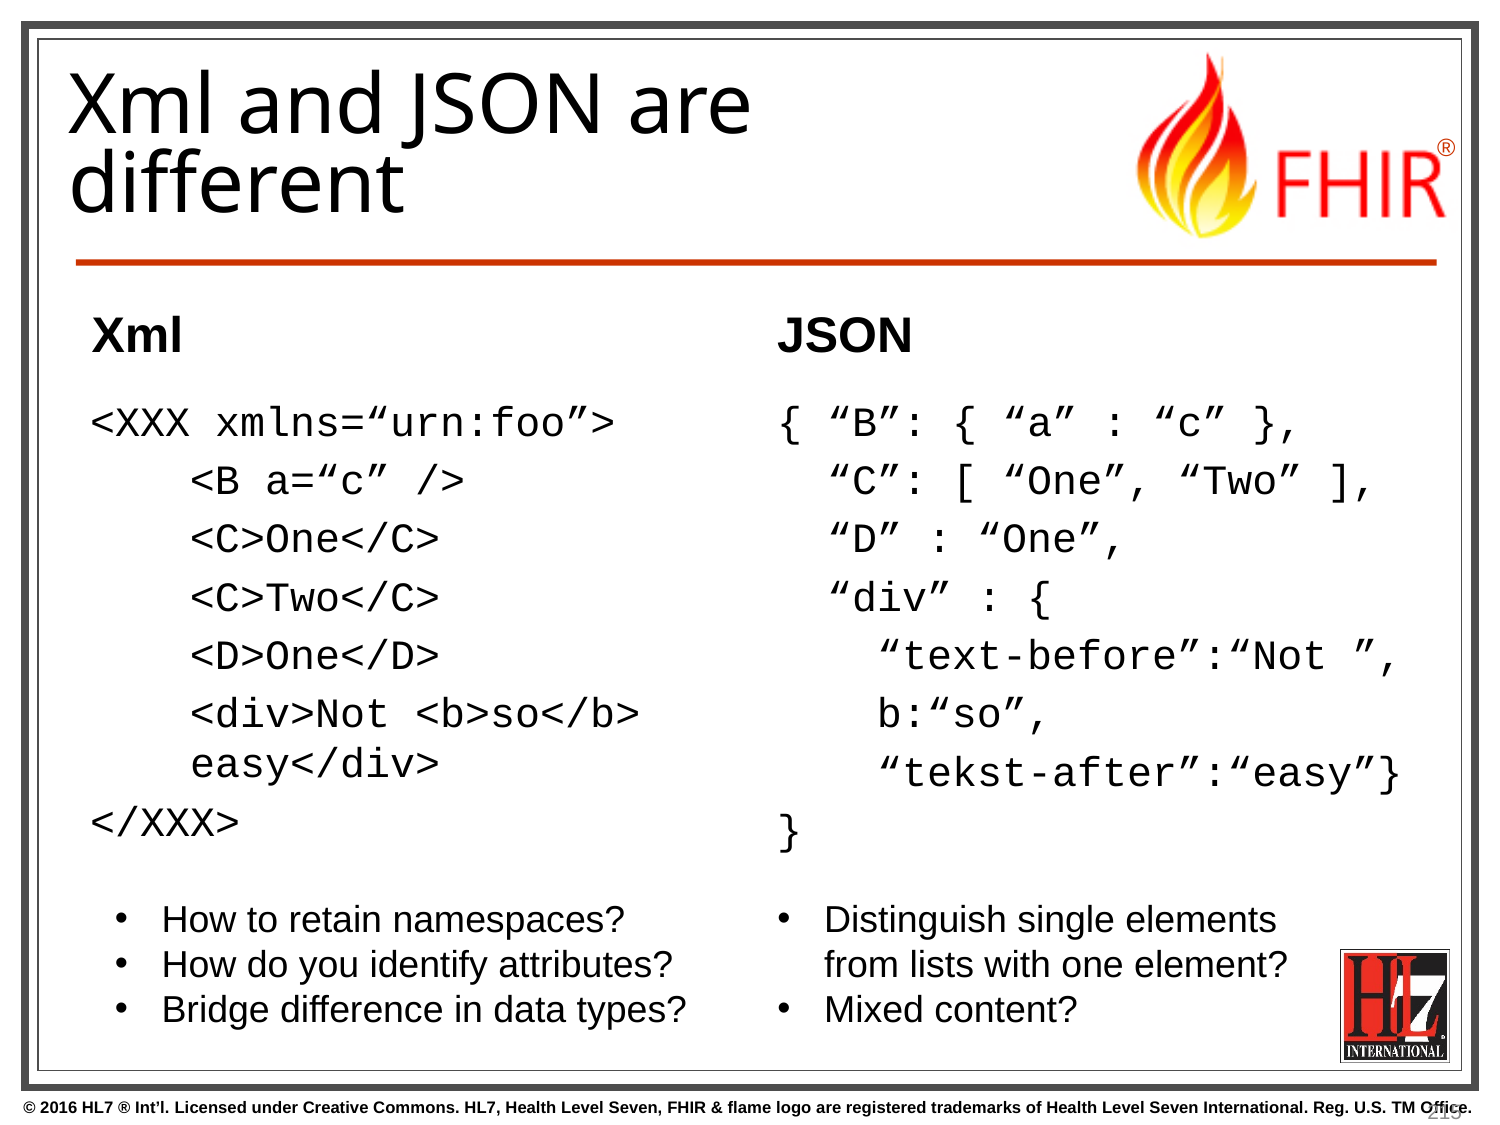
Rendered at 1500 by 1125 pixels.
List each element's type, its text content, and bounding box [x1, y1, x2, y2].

picture [1340, 949, 1450, 1063]
title Xml and JSON are different [53, 54, 1128, 244]
list JSON [761, 280, 1425, 386]
list <XXX xmlns=“urn:foo”> <B a=“c” /> <C>One</C> <C>Two</C> <D>One</D> <div>Not <b>so</b> easy</div> </XXX> [75, 386, 738, 1059]
text_box Distinguish single elements from lists with one element? Mixed content? [762, 887, 1363, 1038]
text_box How to retain namespaces? How do you identify attributes? Bridge difference in data types? [99, 887, 725, 1038]
picture [1124, 42, 1458, 249]
list { “B”: { “a” : “c” }, “C”: [ “One”, “Two” ], “D” : “One”, “div” : { “text-before”:“Not ”, b:“so”, “tekst-after”:“easy”} } [761, 386, 1425, 1059]
slide_number 215 [1412, 1071, 1500, 1125]
list Xml [76, 280, 740, 386]
